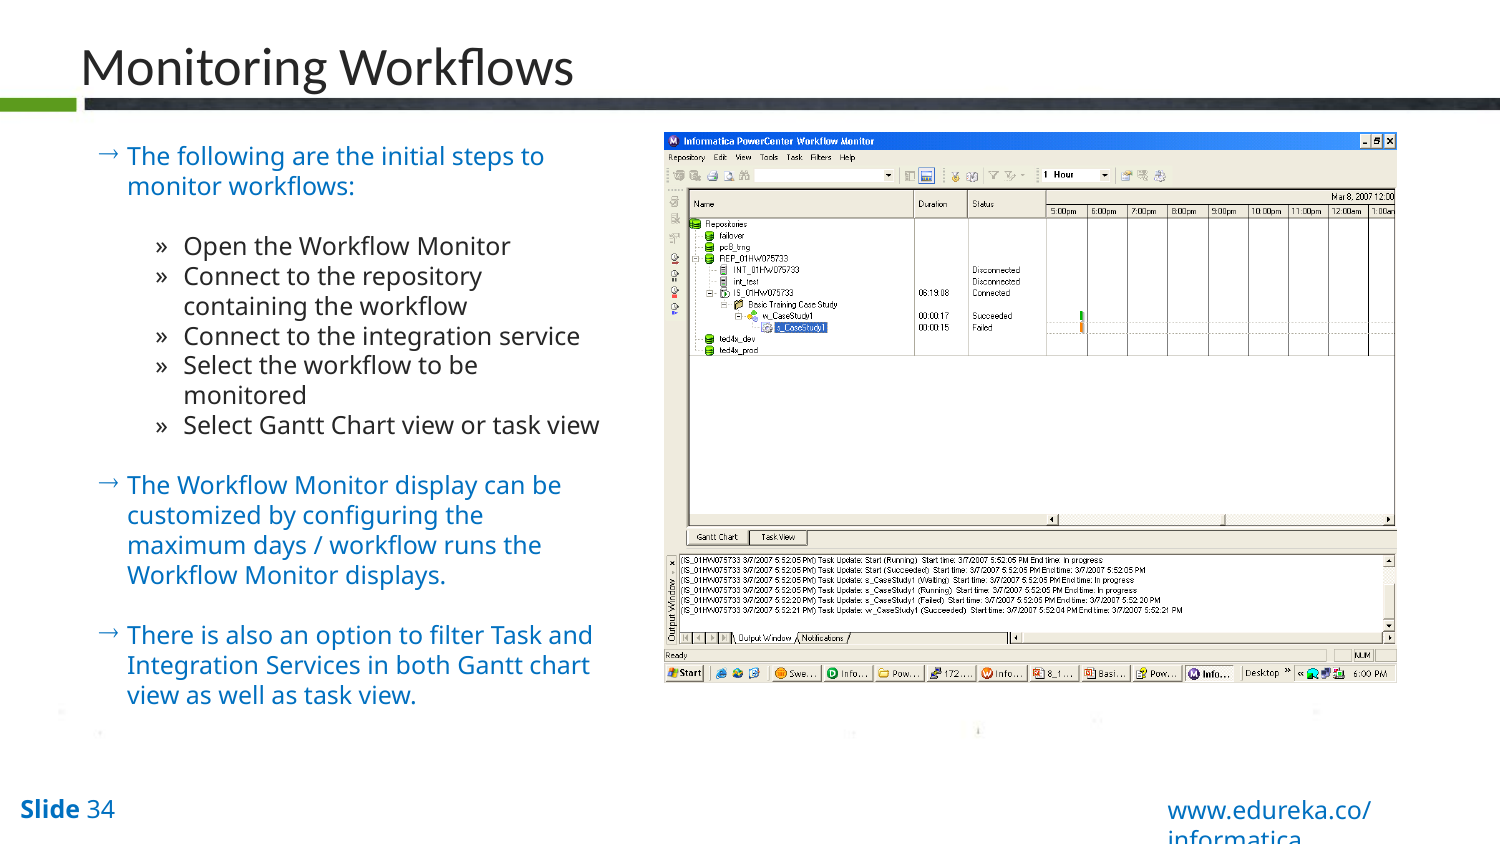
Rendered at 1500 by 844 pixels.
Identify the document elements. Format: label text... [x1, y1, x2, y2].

picture [1227, 837, 1234, 844]
picture [1236, 837, 1242, 844]
text_box Monitoring Workflows [65, 23, 826, 104]
picture [1177, 837, 1184, 844]
text_box The following are the initial steps to monitor workflows: Open the Workflow Monitor Connect to the repository containing the workflow Connect to the integration service Select the workflow to be monitored Select Gantt Chart view or task view The Workflow Monitor display can be customized by configuring the maximum days / workflow runs the Workflow Monitor displays. There is also an option to filter Task and Integration Services in both Gantt chart view as well as task view. [84, 132, 622, 717]
picture [1201, 837, 1208, 844]
picture [0, 0, 1500, 844]
